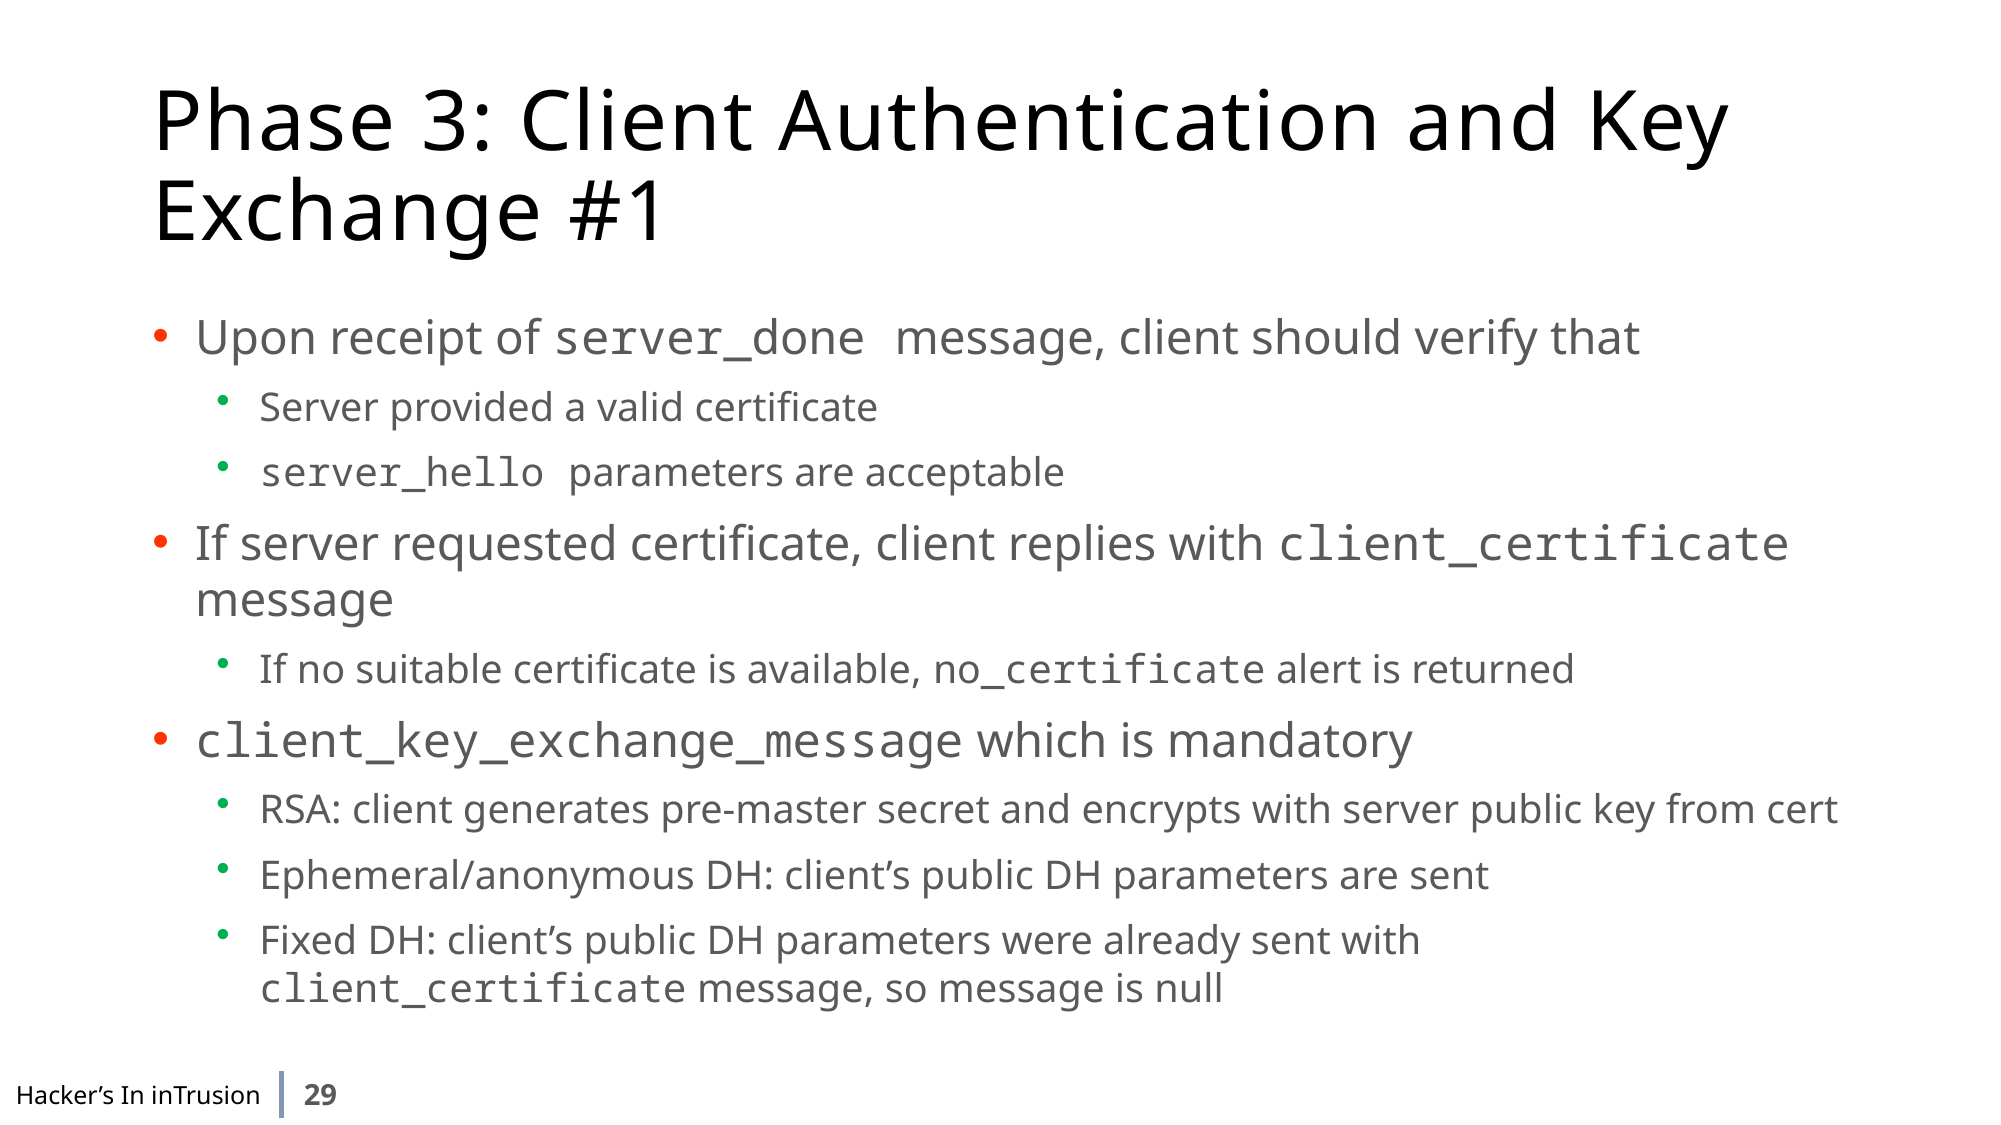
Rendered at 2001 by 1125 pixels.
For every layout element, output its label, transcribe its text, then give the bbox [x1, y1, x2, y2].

title Phase 3: Client Authentication and Key Exchange #1 [137, 59, 1863, 278]
list Upon receipt of server_done message, client should verify that Server provided a valid certificate server_hello parameters are acceptable If server requested certificate, client replies with client_certificate message If no suitable certificate is available, no_certificate alert is returned client_key_exchange_message which is mandatory RSA: client generates pre-master secret and encrypts with server public key from cert Ephemeral/anonymous DH: client’s public DH parameters are sent Fixed DH: client’s public DH parameters were already sent with client_certificate message, so message is null [137, 299, 1863, 1061]
